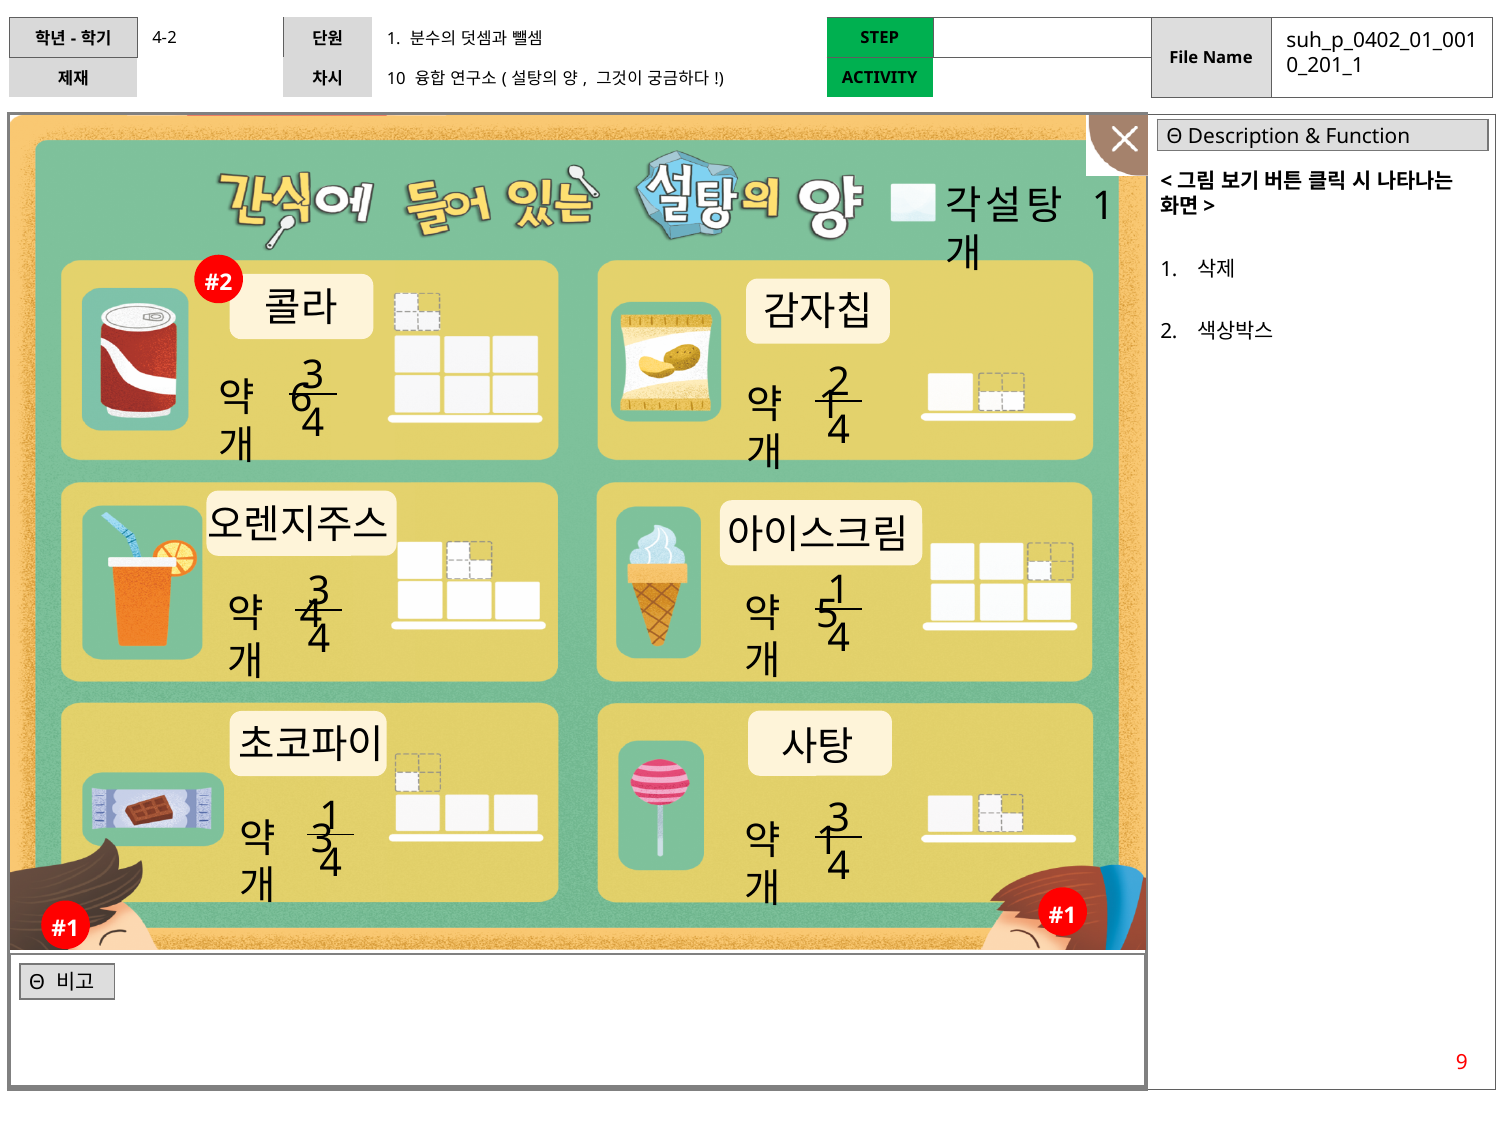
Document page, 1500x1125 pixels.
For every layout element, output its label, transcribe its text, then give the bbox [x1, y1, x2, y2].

text_box <그림 보기 버튼 클릭 시 나타나는 화면> 삭제 색상박스 [1151, 160, 1500, 351]
picture [9, 115, 1148, 951]
text_box suh_p_0402_01_0010_201_1 [1271, 18, 1500, 84]
table_header Θ Description & Function [1158, 120, 1487, 150]
